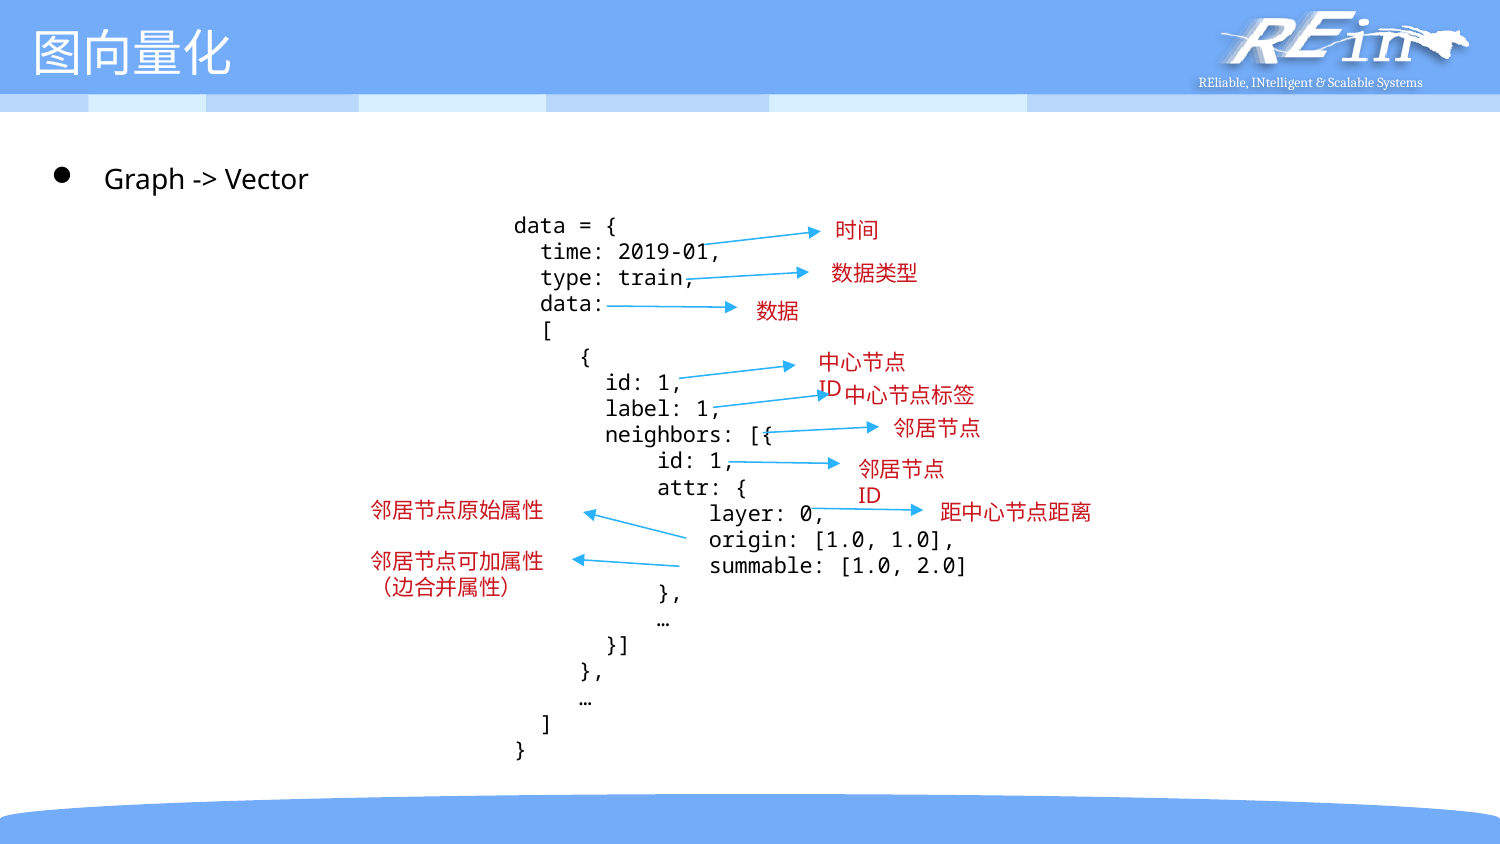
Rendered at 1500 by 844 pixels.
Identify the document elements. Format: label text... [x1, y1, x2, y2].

text_box Graph -> Vector [36, 113, 955, 674]
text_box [582, 511, 687, 539]
text_box 数据类型 [817, 252, 947, 294]
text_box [571, 558, 680, 567]
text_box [685, 271, 810, 280]
text_box 中心节点标签 [829, 374, 1001, 416]
text_box 数据 [741, 290, 871, 332]
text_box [712, 393, 830, 408]
text_box 邻居节点原始属性 [355, 489, 583, 531]
text_box 距中心节点距离 [925, 491, 1145, 532]
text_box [678, 364, 796, 379]
text_box 邻居节点可加属性 （边合并属性） [355, 540, 572, 608]
text_box 时间 [820, 209, 928, 251]
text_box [762, 426, 880, 433]
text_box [703, 230, 822, 245]
text_box 中心节点ID [804, 341, 947, 392]
text_box 邻居节点 [879, 407, 1022, 449]
text_box data = { time: 2019-01, type: train, data: [ { id: 1, label: 1, neighbors: [{ id: 1, attr: { layer: 0, origin: [1.0, 1.0], summable: [1.0, 2.0] }, … }] }, … ] } [499, 203, 1026, 796]
text_box 邻居节点ID [843, 447, 986, 508]
title 图向量化 [17, 17, 1136, 86]
